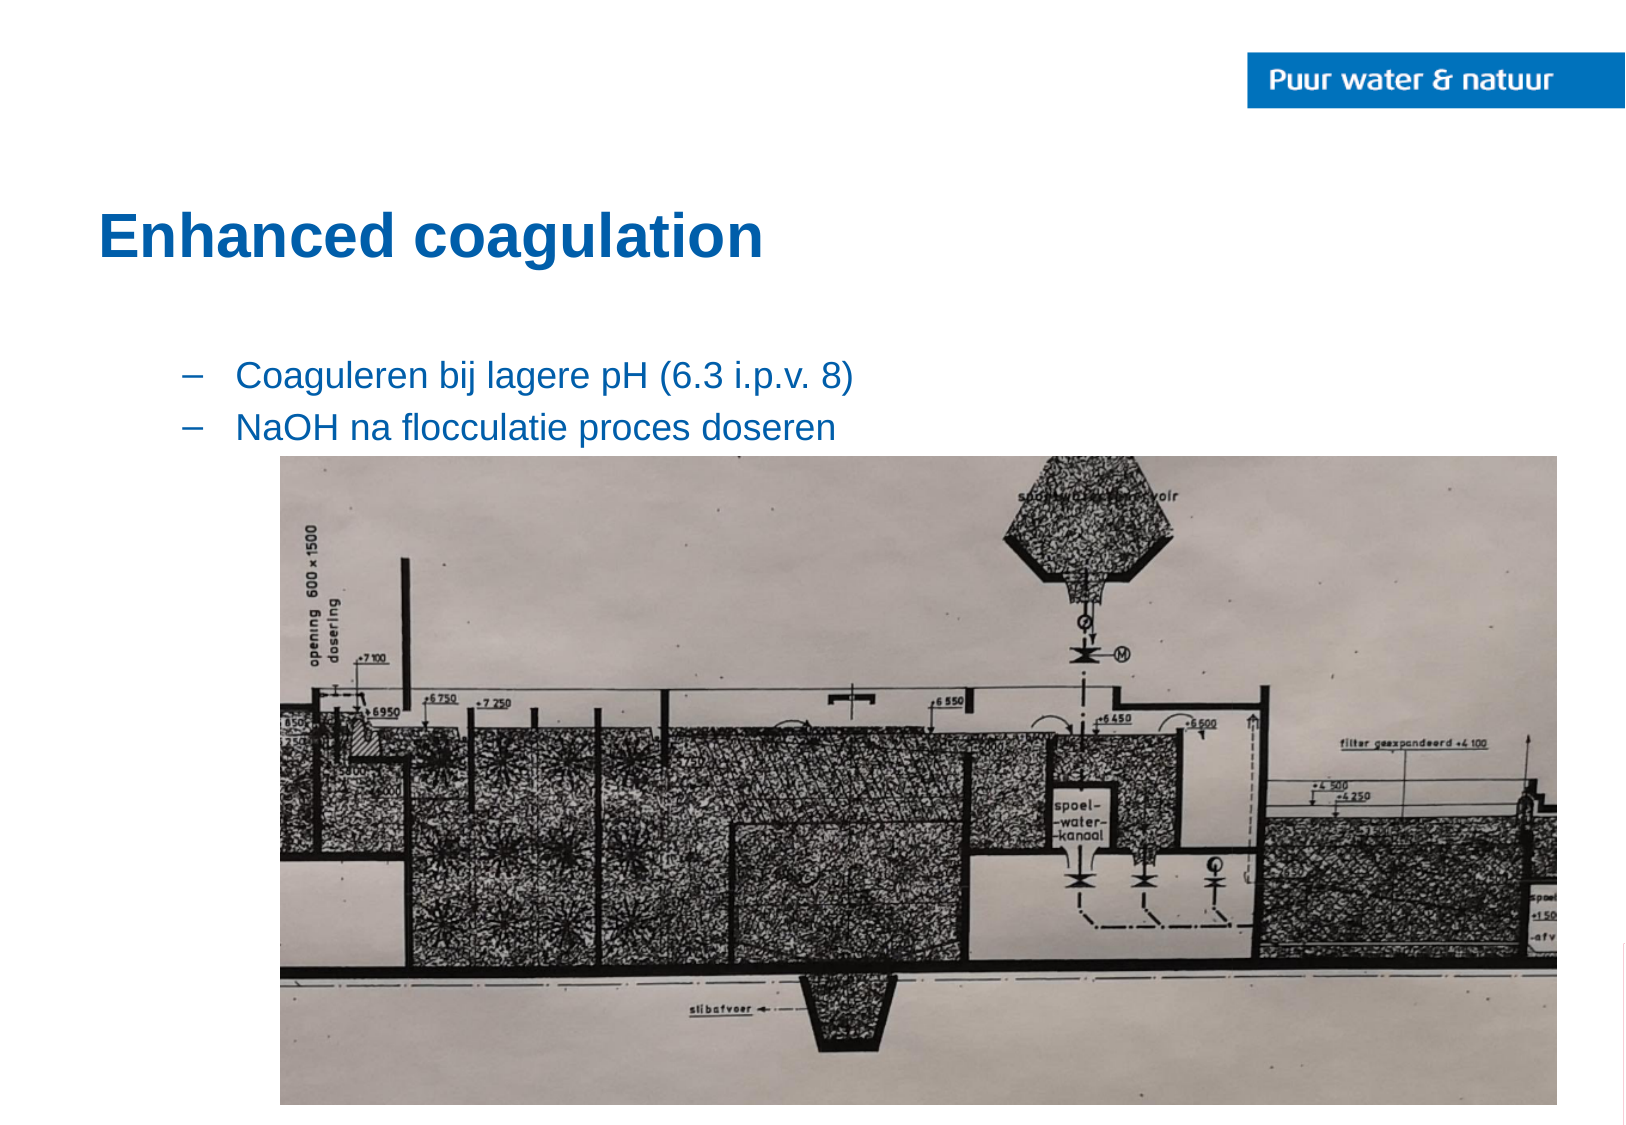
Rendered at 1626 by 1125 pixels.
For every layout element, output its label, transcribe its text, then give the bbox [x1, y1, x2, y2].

picture [280, 455, 1625, 1125]
title Enhanced coagulation [81, 91, 1544, 279]
list Coaguleren bij lagere pH (6.3 i.p.v. 8) NaOH na flocculatie proces doseren [81, 342, 1544, 976]
picture [1214, 0, 1625, 161]
